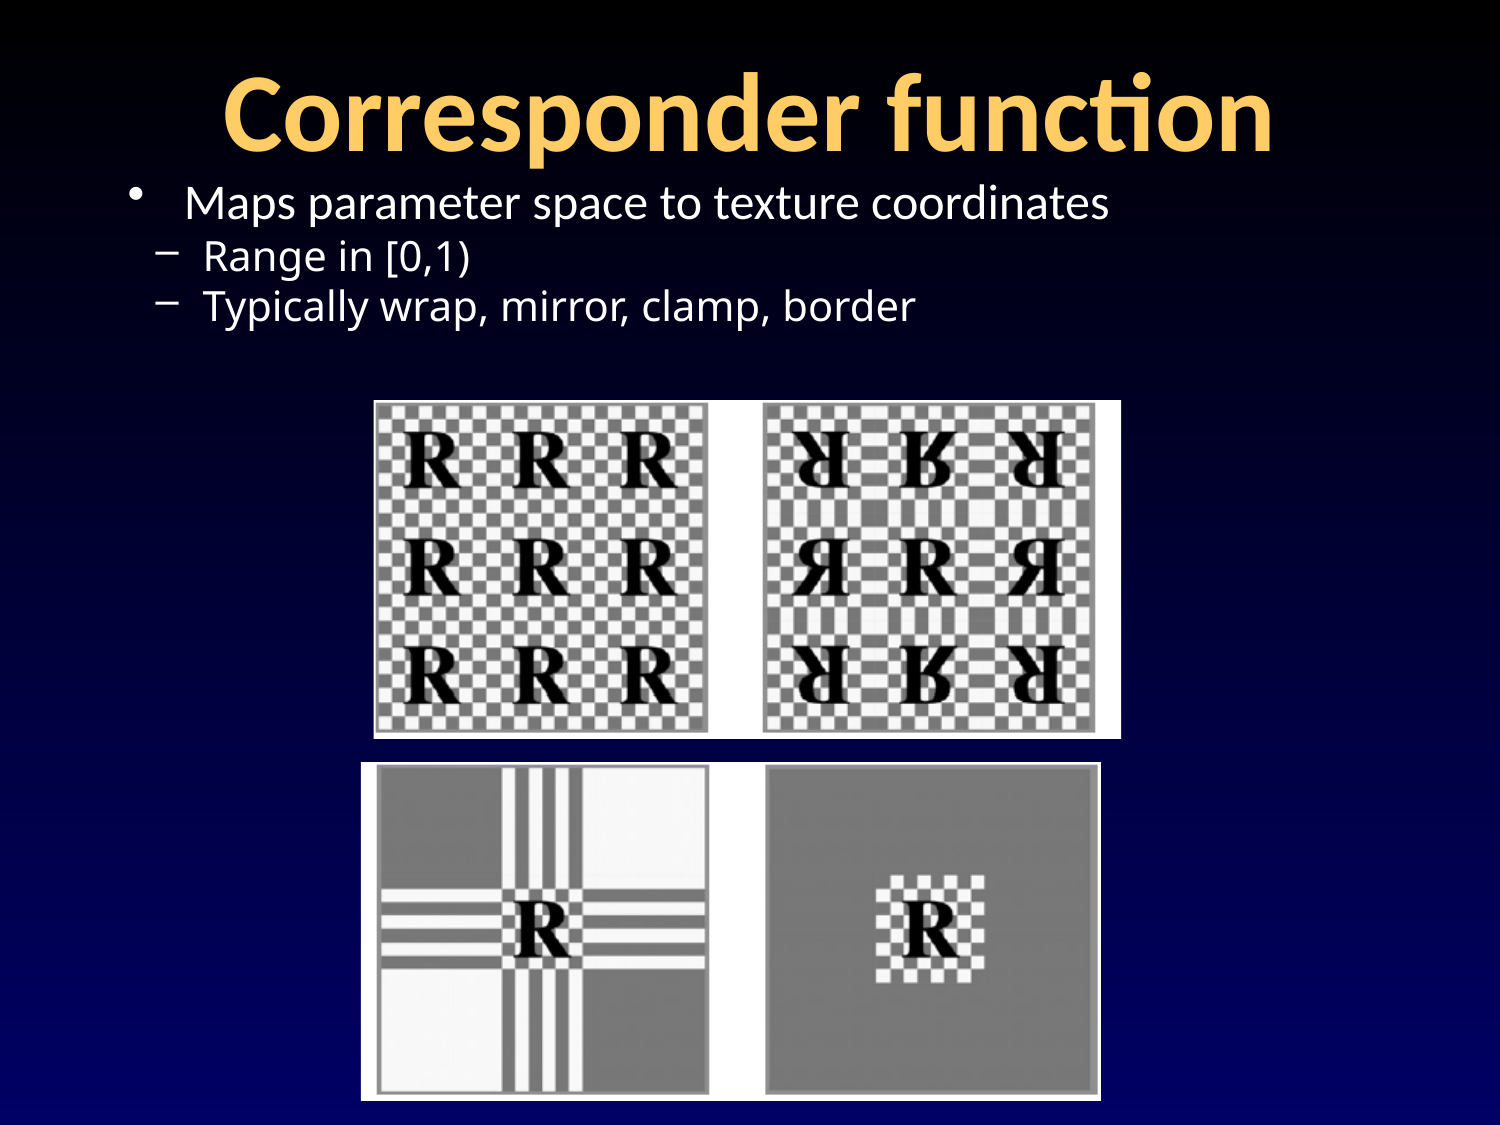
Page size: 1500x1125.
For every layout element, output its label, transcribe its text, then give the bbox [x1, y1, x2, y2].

list Maps parameter space to texture coordinates Range in [0,1) Typically wrap, mirror, clamp, border [112, 162, 1379, 394]
picture [360, 762, 1133, 1101]
title Corresponder function [24, 24, 1475, 188]
picture [373, 400, 1122, 739]
